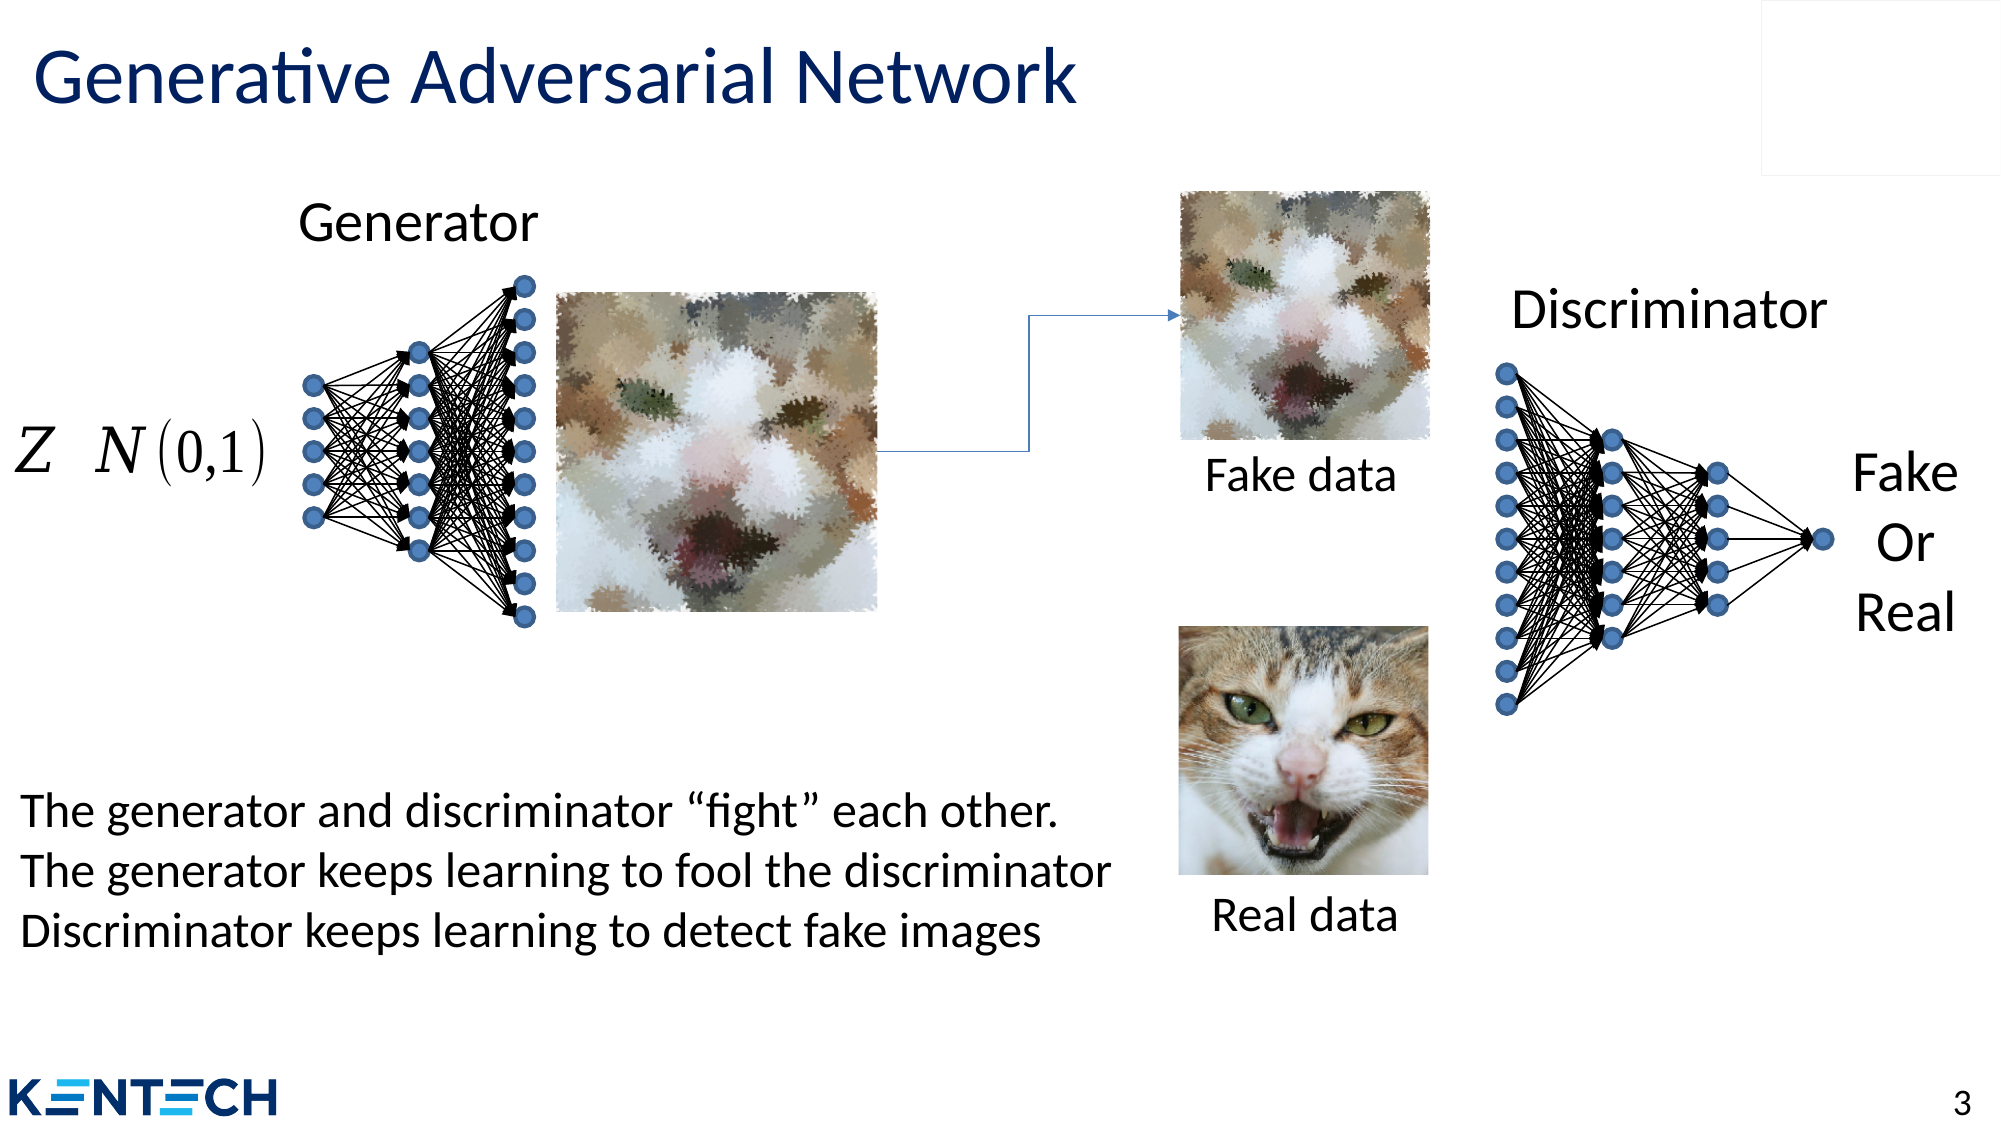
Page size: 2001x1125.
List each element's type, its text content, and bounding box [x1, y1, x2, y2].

text_box The generator and discriminator “fight” each other. The generator keeps learning to fool the discriminator Discriminator keeps learning to detect fake images [5, 770, 1128, 966]
text_box Fake Or Real [1837, 425, 1975, 651]
picture [1178, 626, 1429, 875]
title Generative Adversarial Network [18, 14, 1563, 128]
text_box Discriminator [1496, 262, 1844, 348]
picture [555, 292, 878, 612]
text_box Fake data [1189, 448, 1413, 510]
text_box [1497, 364, 1833, 715]
picture [7, 1075, 283, 1119]
text_box Real data [1196, 883, 1415, 949]
slide_number 3 [1925, 1074, 2000, 1125]
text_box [304, 276, 535, 627]
text_box Generator [283, 175, 555, 260]
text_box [877, 315, 1181, 452]
picture [1179, 191, 1431, 440]
